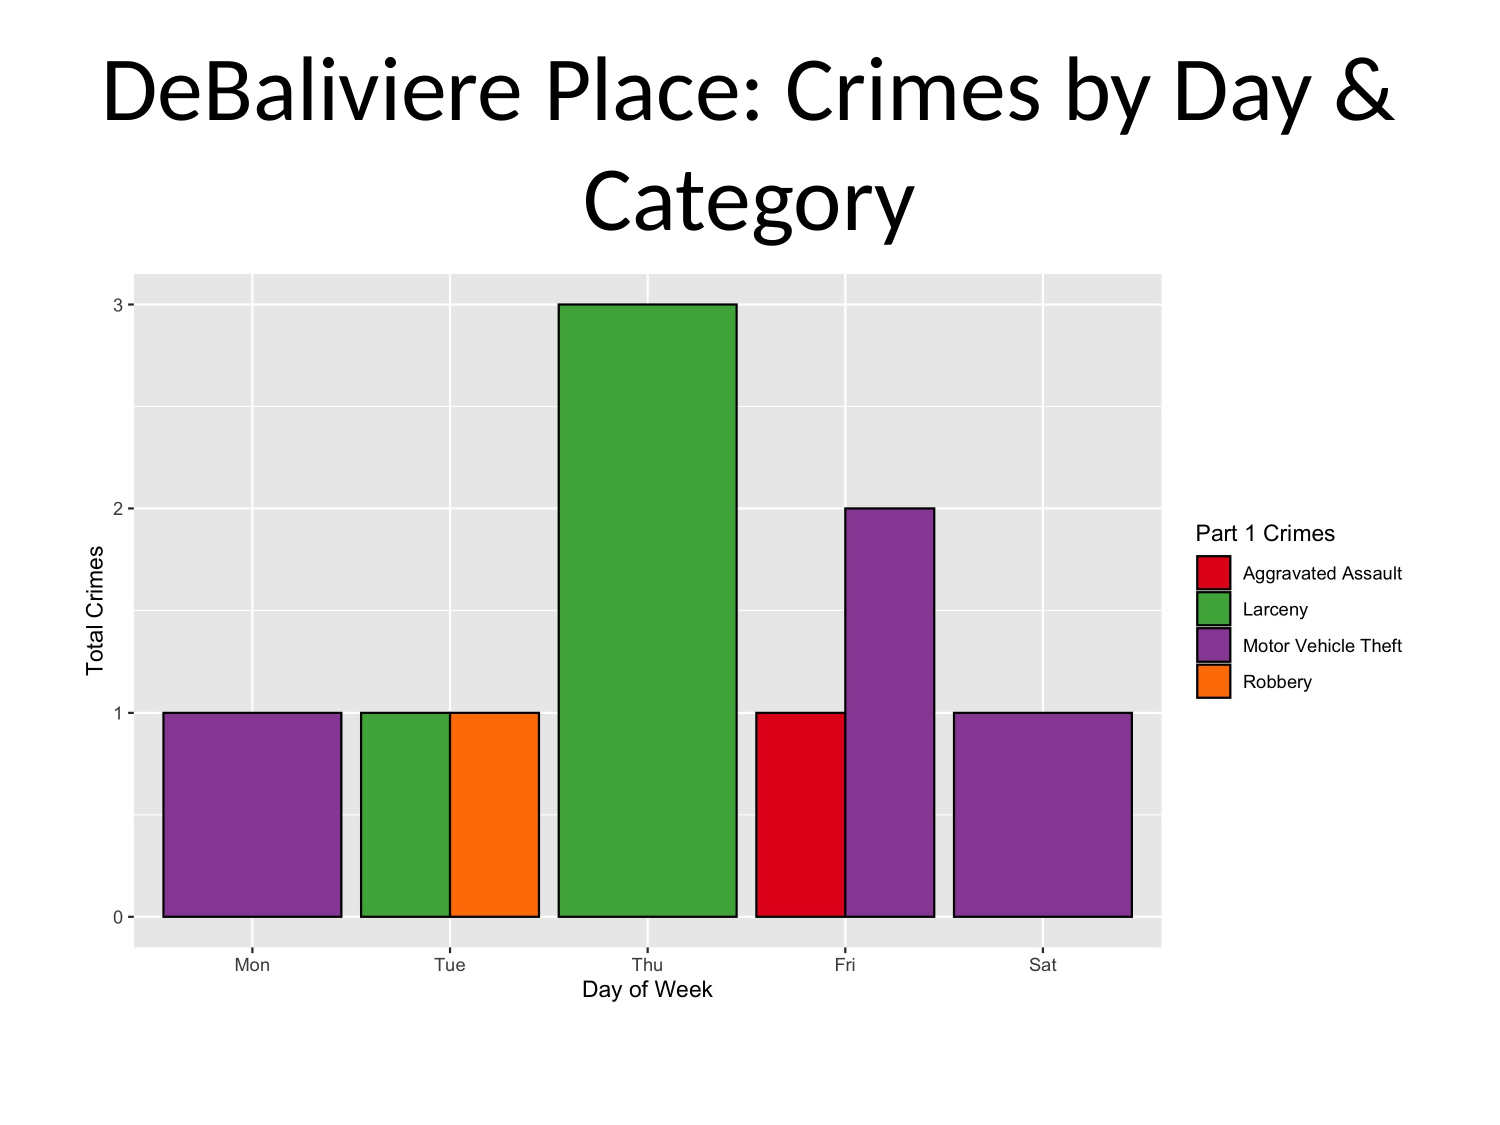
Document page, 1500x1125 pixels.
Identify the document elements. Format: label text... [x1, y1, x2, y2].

title DeBaliviere Place: Crimes by Day & Category [75, 45, 1425, 233]
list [74, 262, 1426, 1013]
